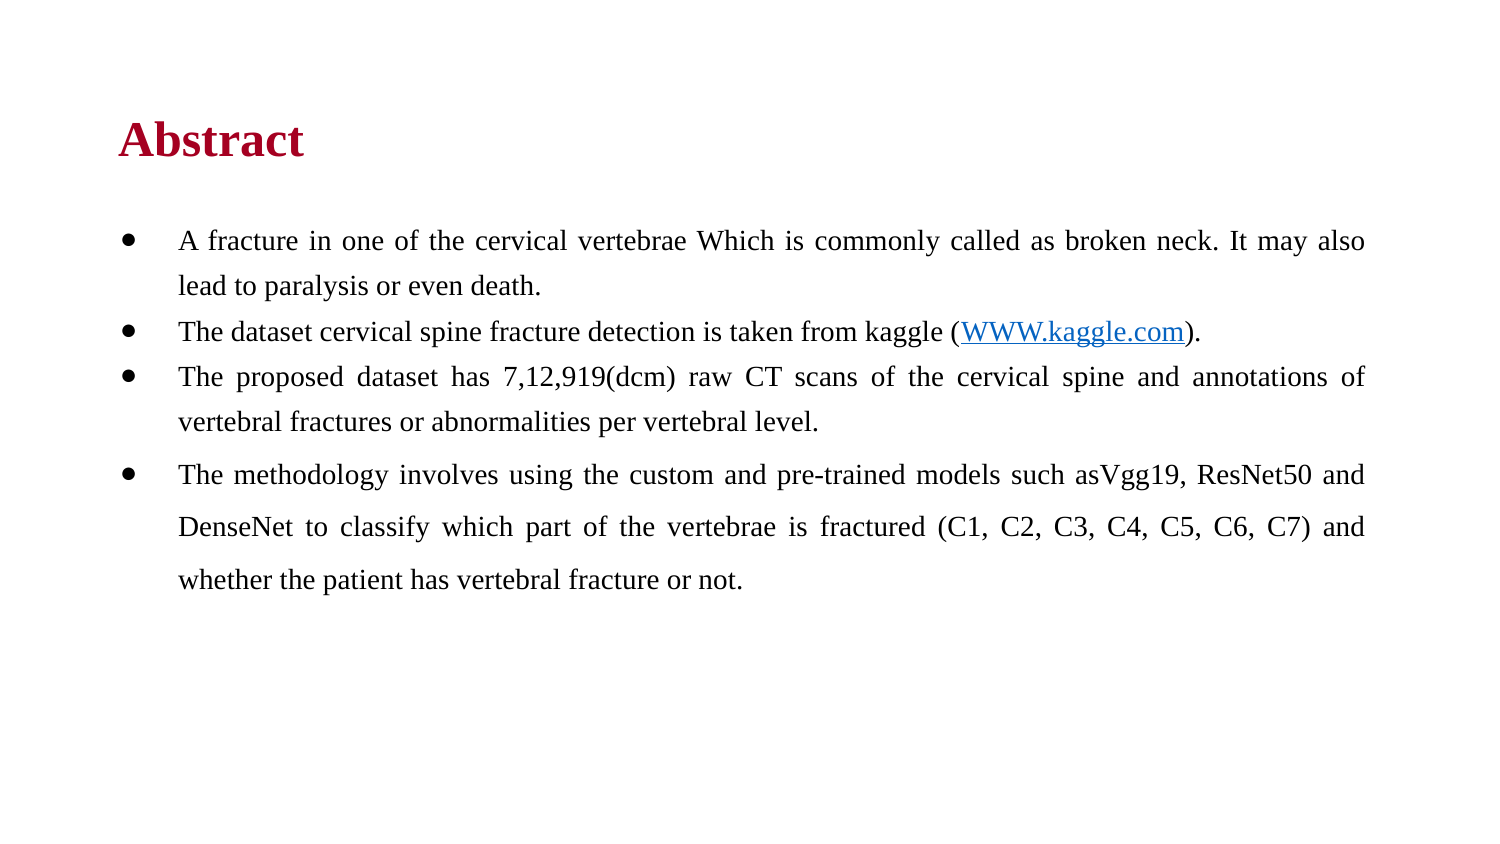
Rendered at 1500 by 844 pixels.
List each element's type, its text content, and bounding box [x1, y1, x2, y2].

list A fracture in one of the cervical vertebrae Which is commonly called as broken neck. It may also lead to paralysis or even death. The dataset cervical spine fracture detection is taken from kaggle (WWW.kaggle.com). The proposed dataset has 7,12,919(dcm) raw CT scans of the cervical spine and annotations of vertebral fractures or abnormalities per vertebral level. The methodology involves using the custom and pre-trained models such asVgg19, ResNet50 and DenseNet to classify which part of the vertebrae is fractured (C1, C2, C3, C4, C5, C6, C7) and whether the patient has vertebral fracture or not. [88, 203, 1382, 641]
title Abstract [103, 86, 414, 182]
